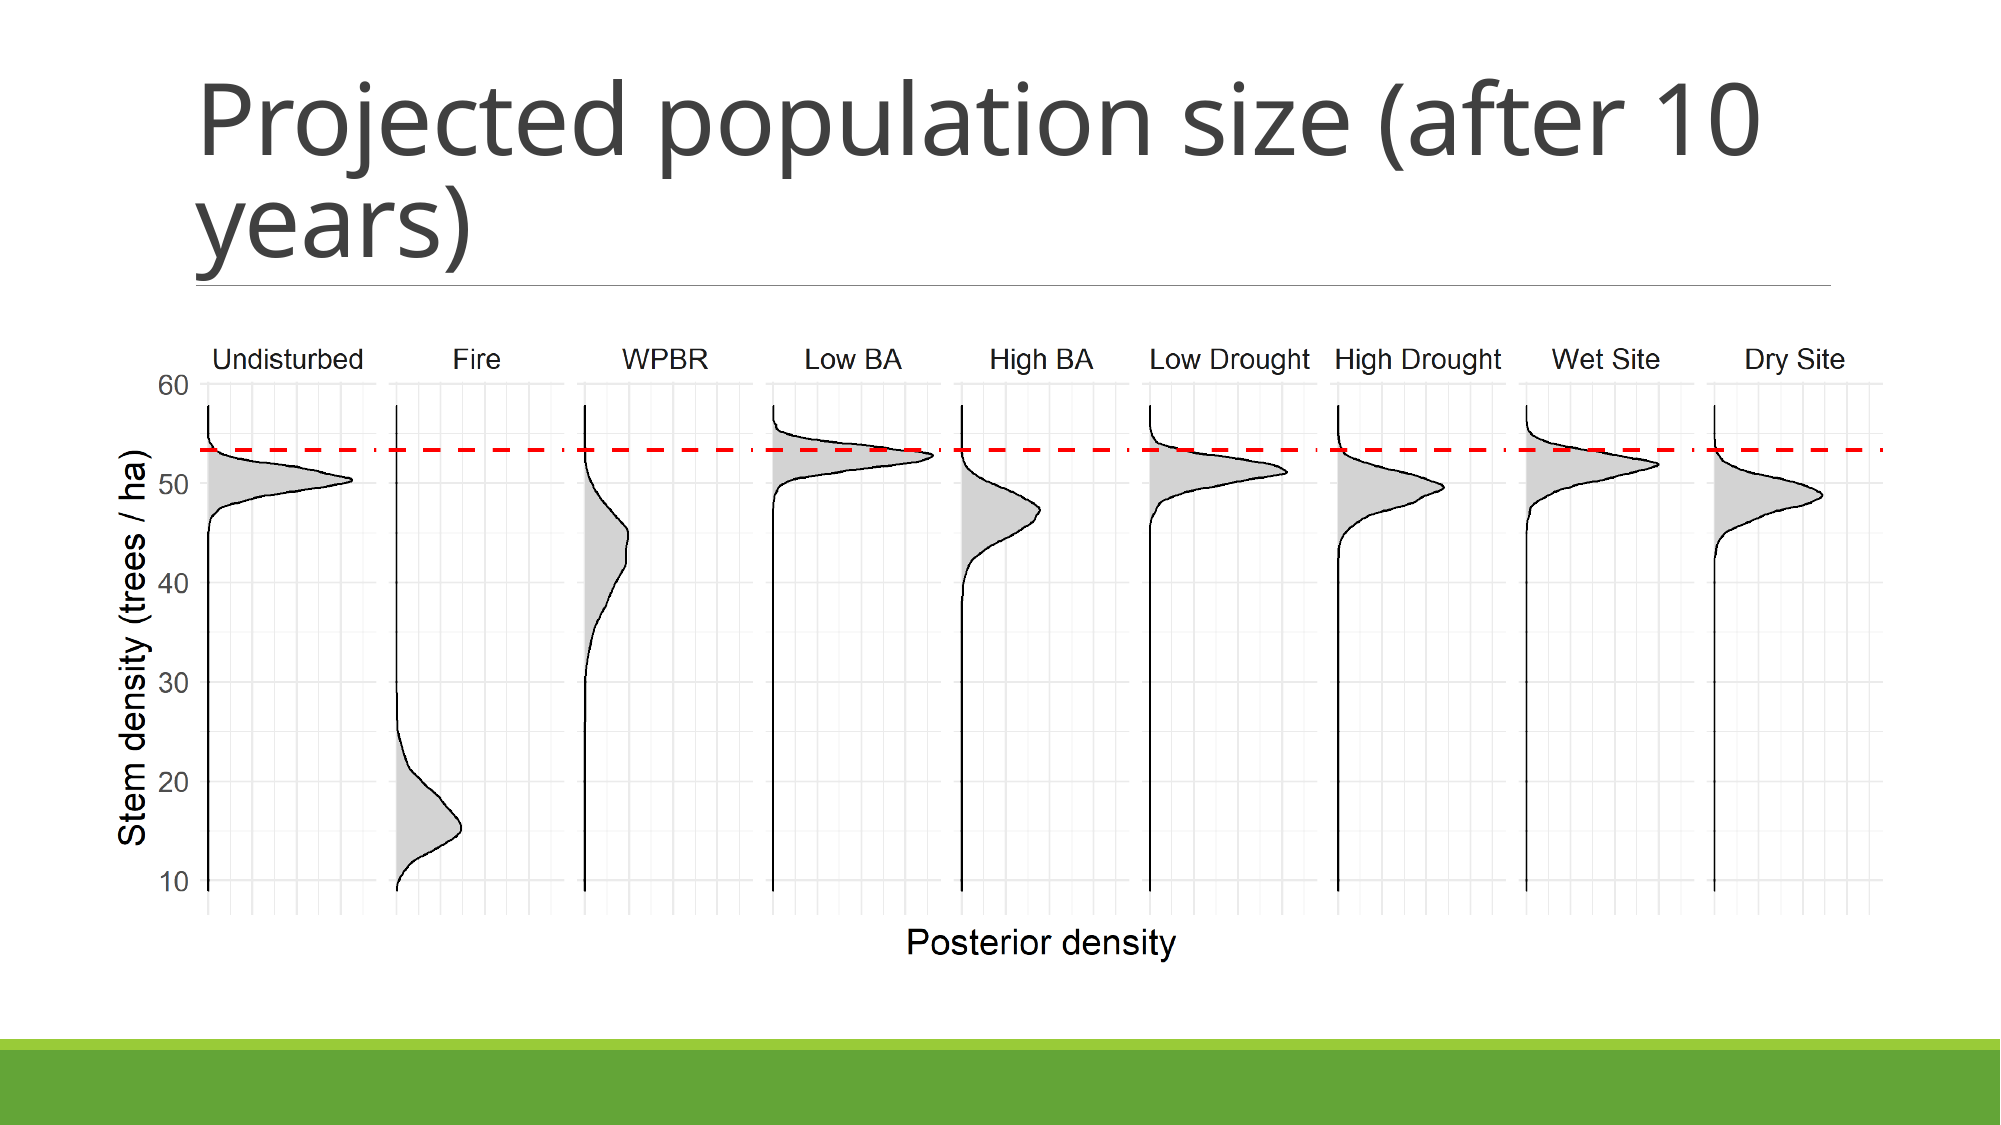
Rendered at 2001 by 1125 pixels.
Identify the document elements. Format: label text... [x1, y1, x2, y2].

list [105, 322, 1895, 974]
title Projected population size (after 10 years) [180, 47, 1830, 285]
